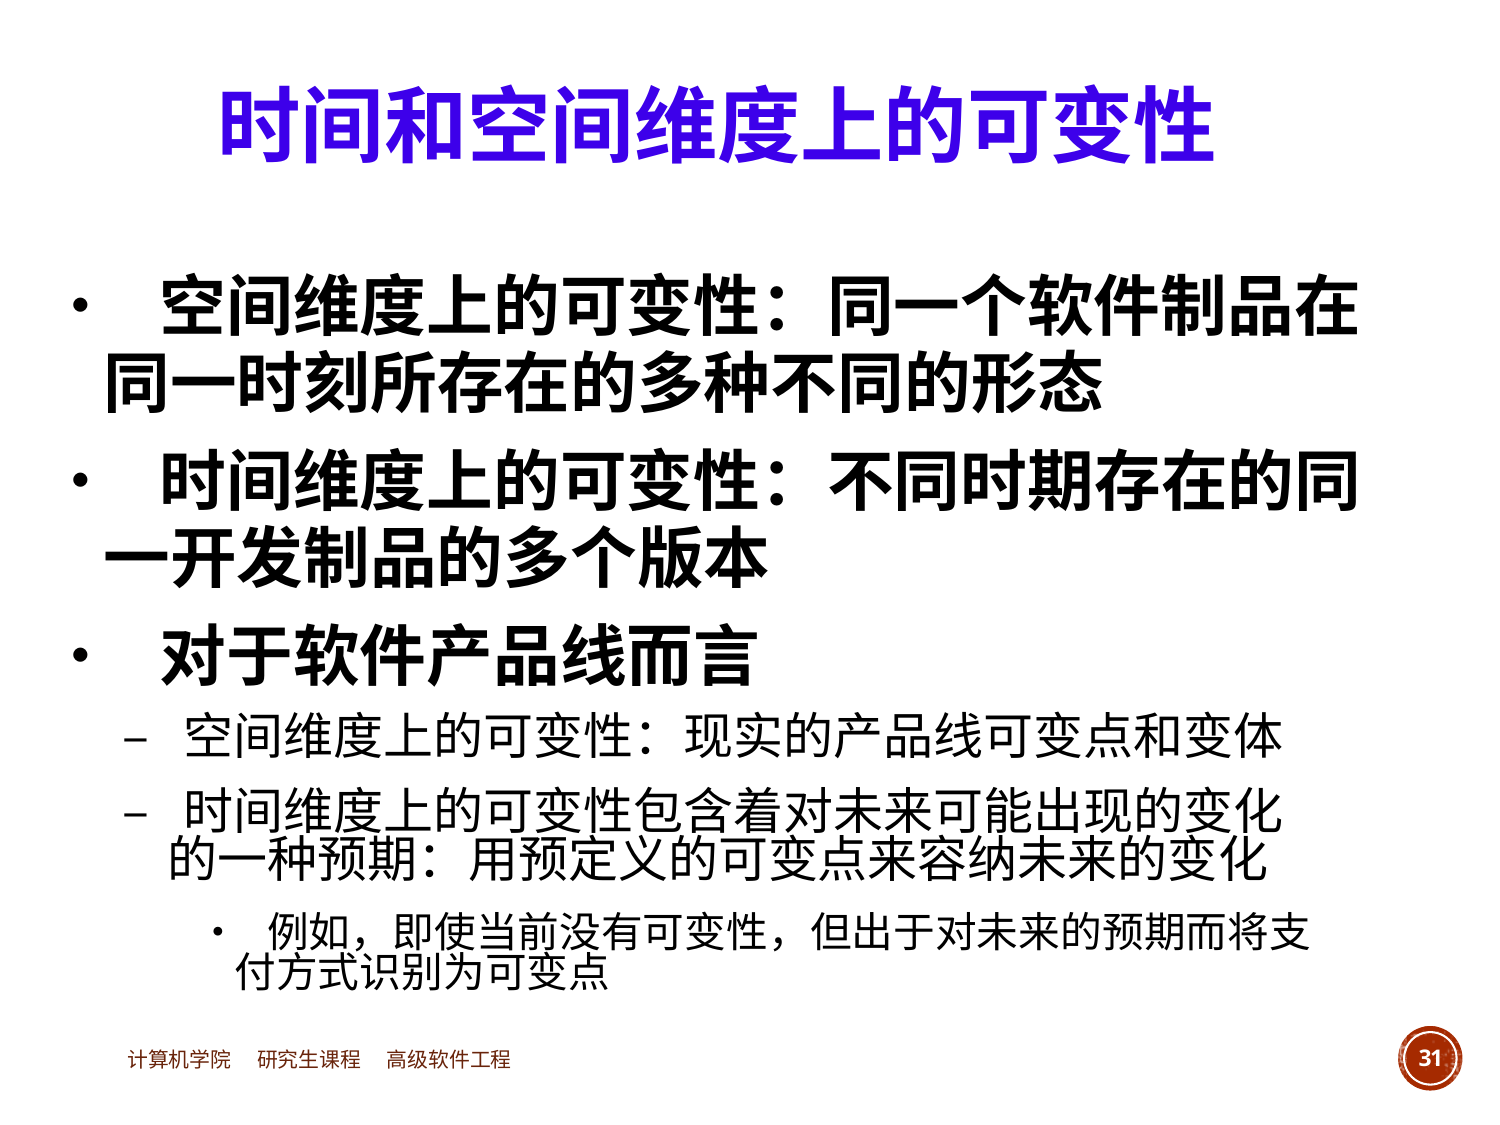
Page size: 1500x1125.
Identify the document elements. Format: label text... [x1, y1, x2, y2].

footer 计算机学院 研究生课程 高级软件工程 [112, 1028, 891, 1089]
text_box 时间和空间维度上的可变性 • 空间维度上的可变性：同一个软件制品在 同一时刻所存在的多种不同的形态 • 时间维度上的可变性：不同时期存在的同 一开发制品的多个版本 • 对于软件产品线而言 – 空间维度上的可变性：现实的产品线可变点和变体 – 时间维度上的可变性包含着对未来可能出现的变化 的一种预期：用预定义的可变点来容纳未来的变化 • 例如，即使当前没有可变性，但出于对未来的预期而将支 付方式识别为可变点 [47, 64, 1362, 1003]
slide_number 31 [1391, 1028, 1471, 1089]
